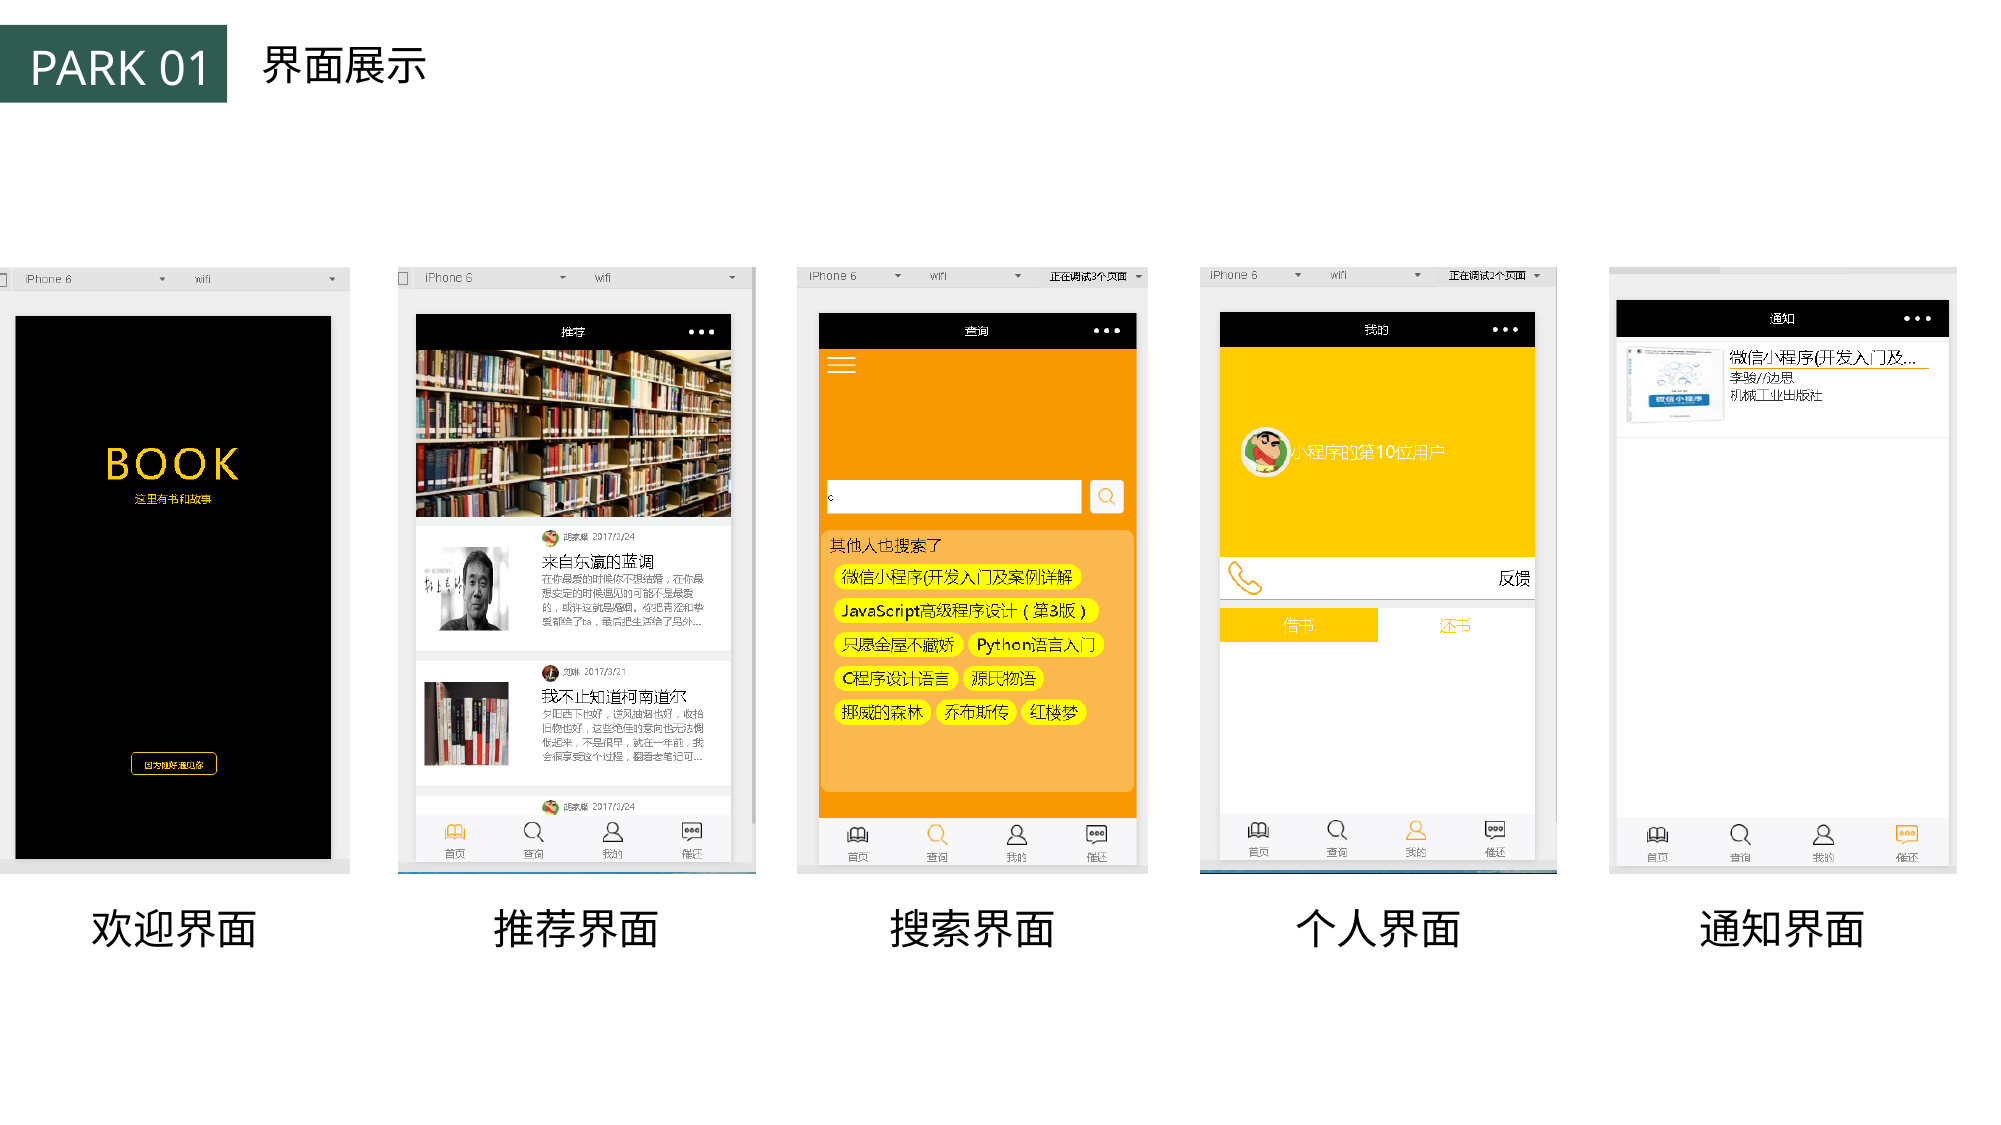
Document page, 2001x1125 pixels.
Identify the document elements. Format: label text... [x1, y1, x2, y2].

picture [1200, 267, 1557, 874]
picture [1609, 267, 1957, 874]
picture [0, 267, 350, 874]
text_box 欢迎界面 [67, 895, 283, 961]
text_box 界面展示 [246, 31, 642, 97]
text_box 个人界面 [1264, 895, 1493, 961]
text_box 推荐界面 [437, 895, 718, 961]
picture [398, 267, 756, 874]
text_box 通知界面 [1682, 895, 1884, 961]
picture [797, 267, 1148, 874]
text_box 搜索界面 [843, 895, 1102, 961]
